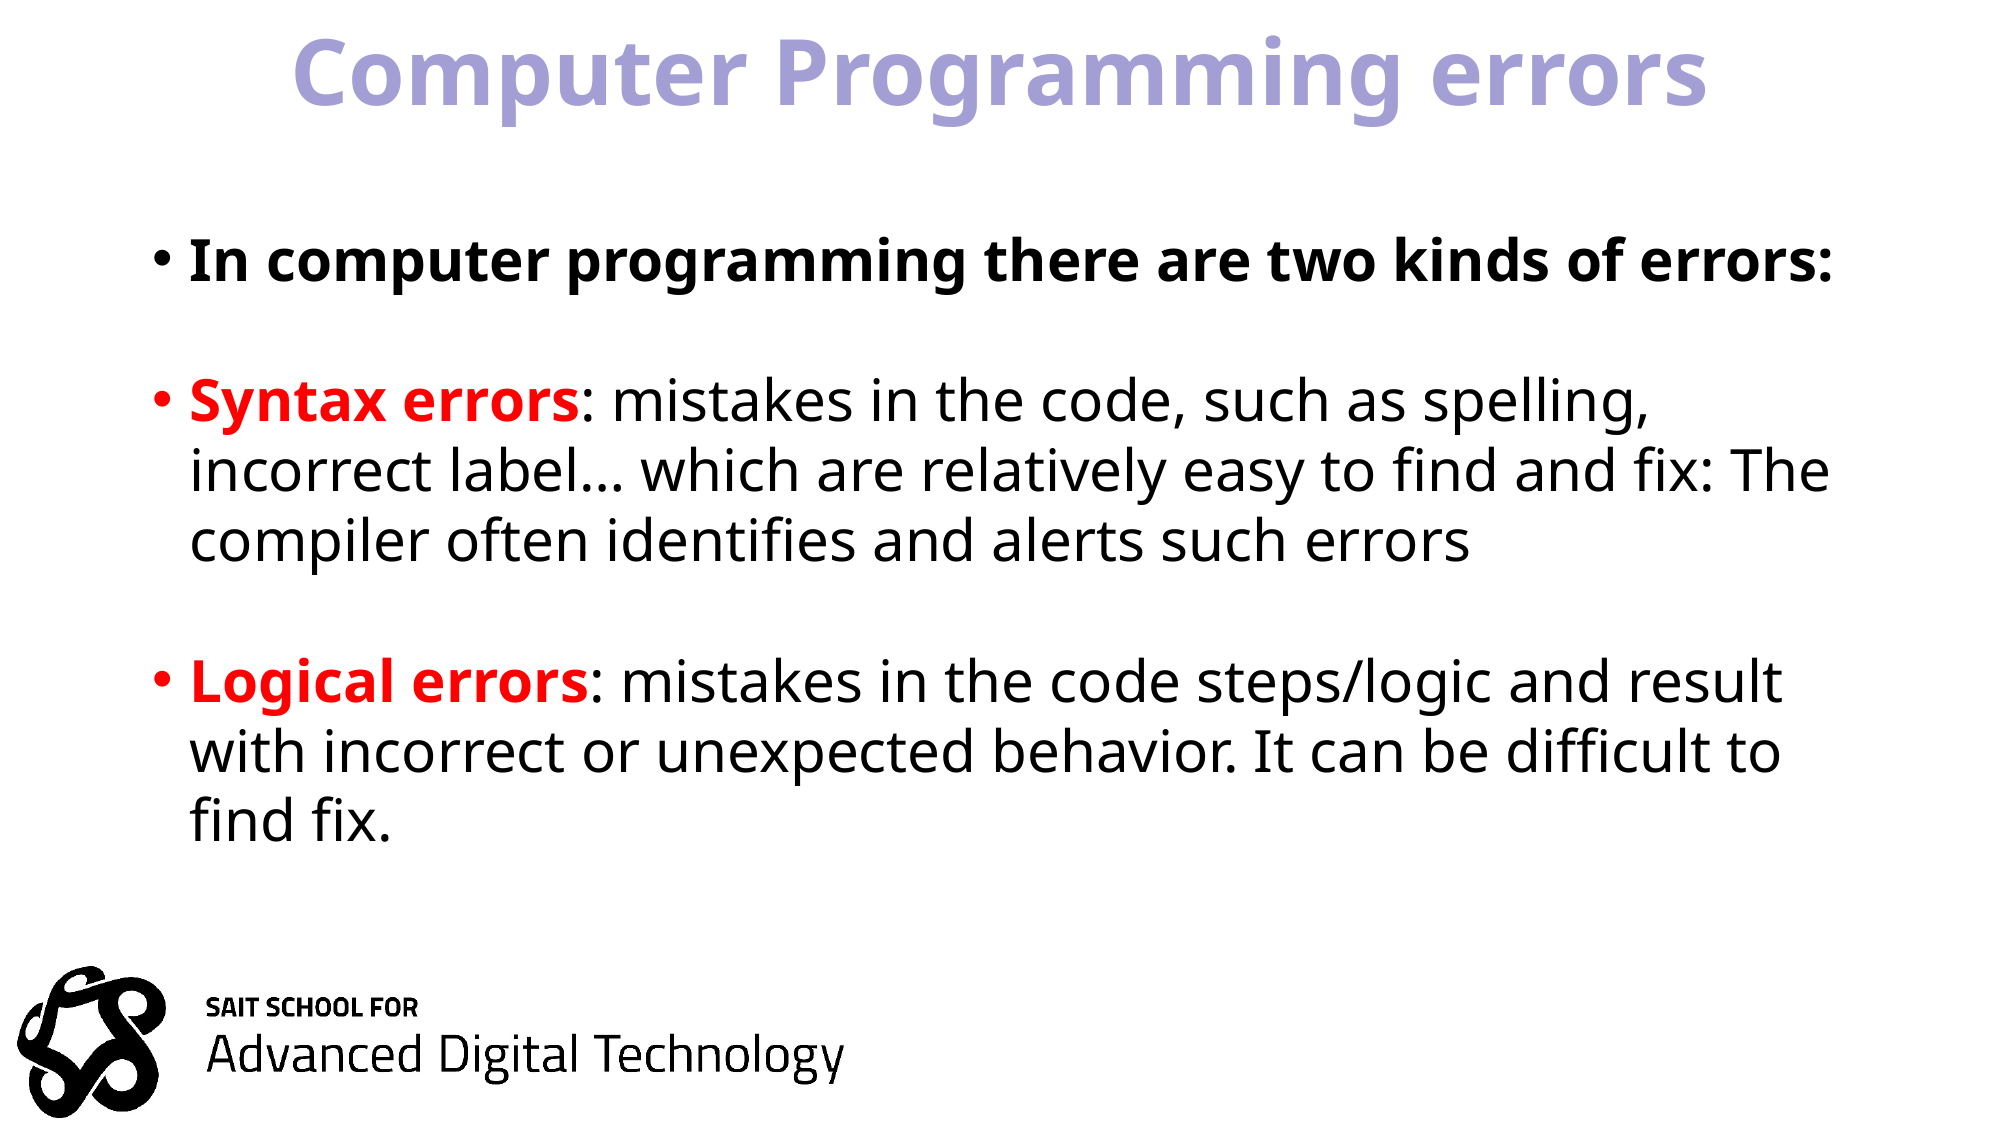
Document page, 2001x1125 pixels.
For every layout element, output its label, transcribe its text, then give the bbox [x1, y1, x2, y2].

picture [17, 966, 844, 1118]
list In computer programming there are two kinds of errors: Syntax errors: mistakes in the code, such as spelling, incorrect label… which are relatively easy to find and fix: The compiler often identifies and alerts such errors Logical errors: mistakes in the code steps/logic and result with incorrect or unexpected behavior. It can be difficult to find fix. [137, 215, 1863, 974]
title Computer Programming errors [0, 0, 2000, 151]
